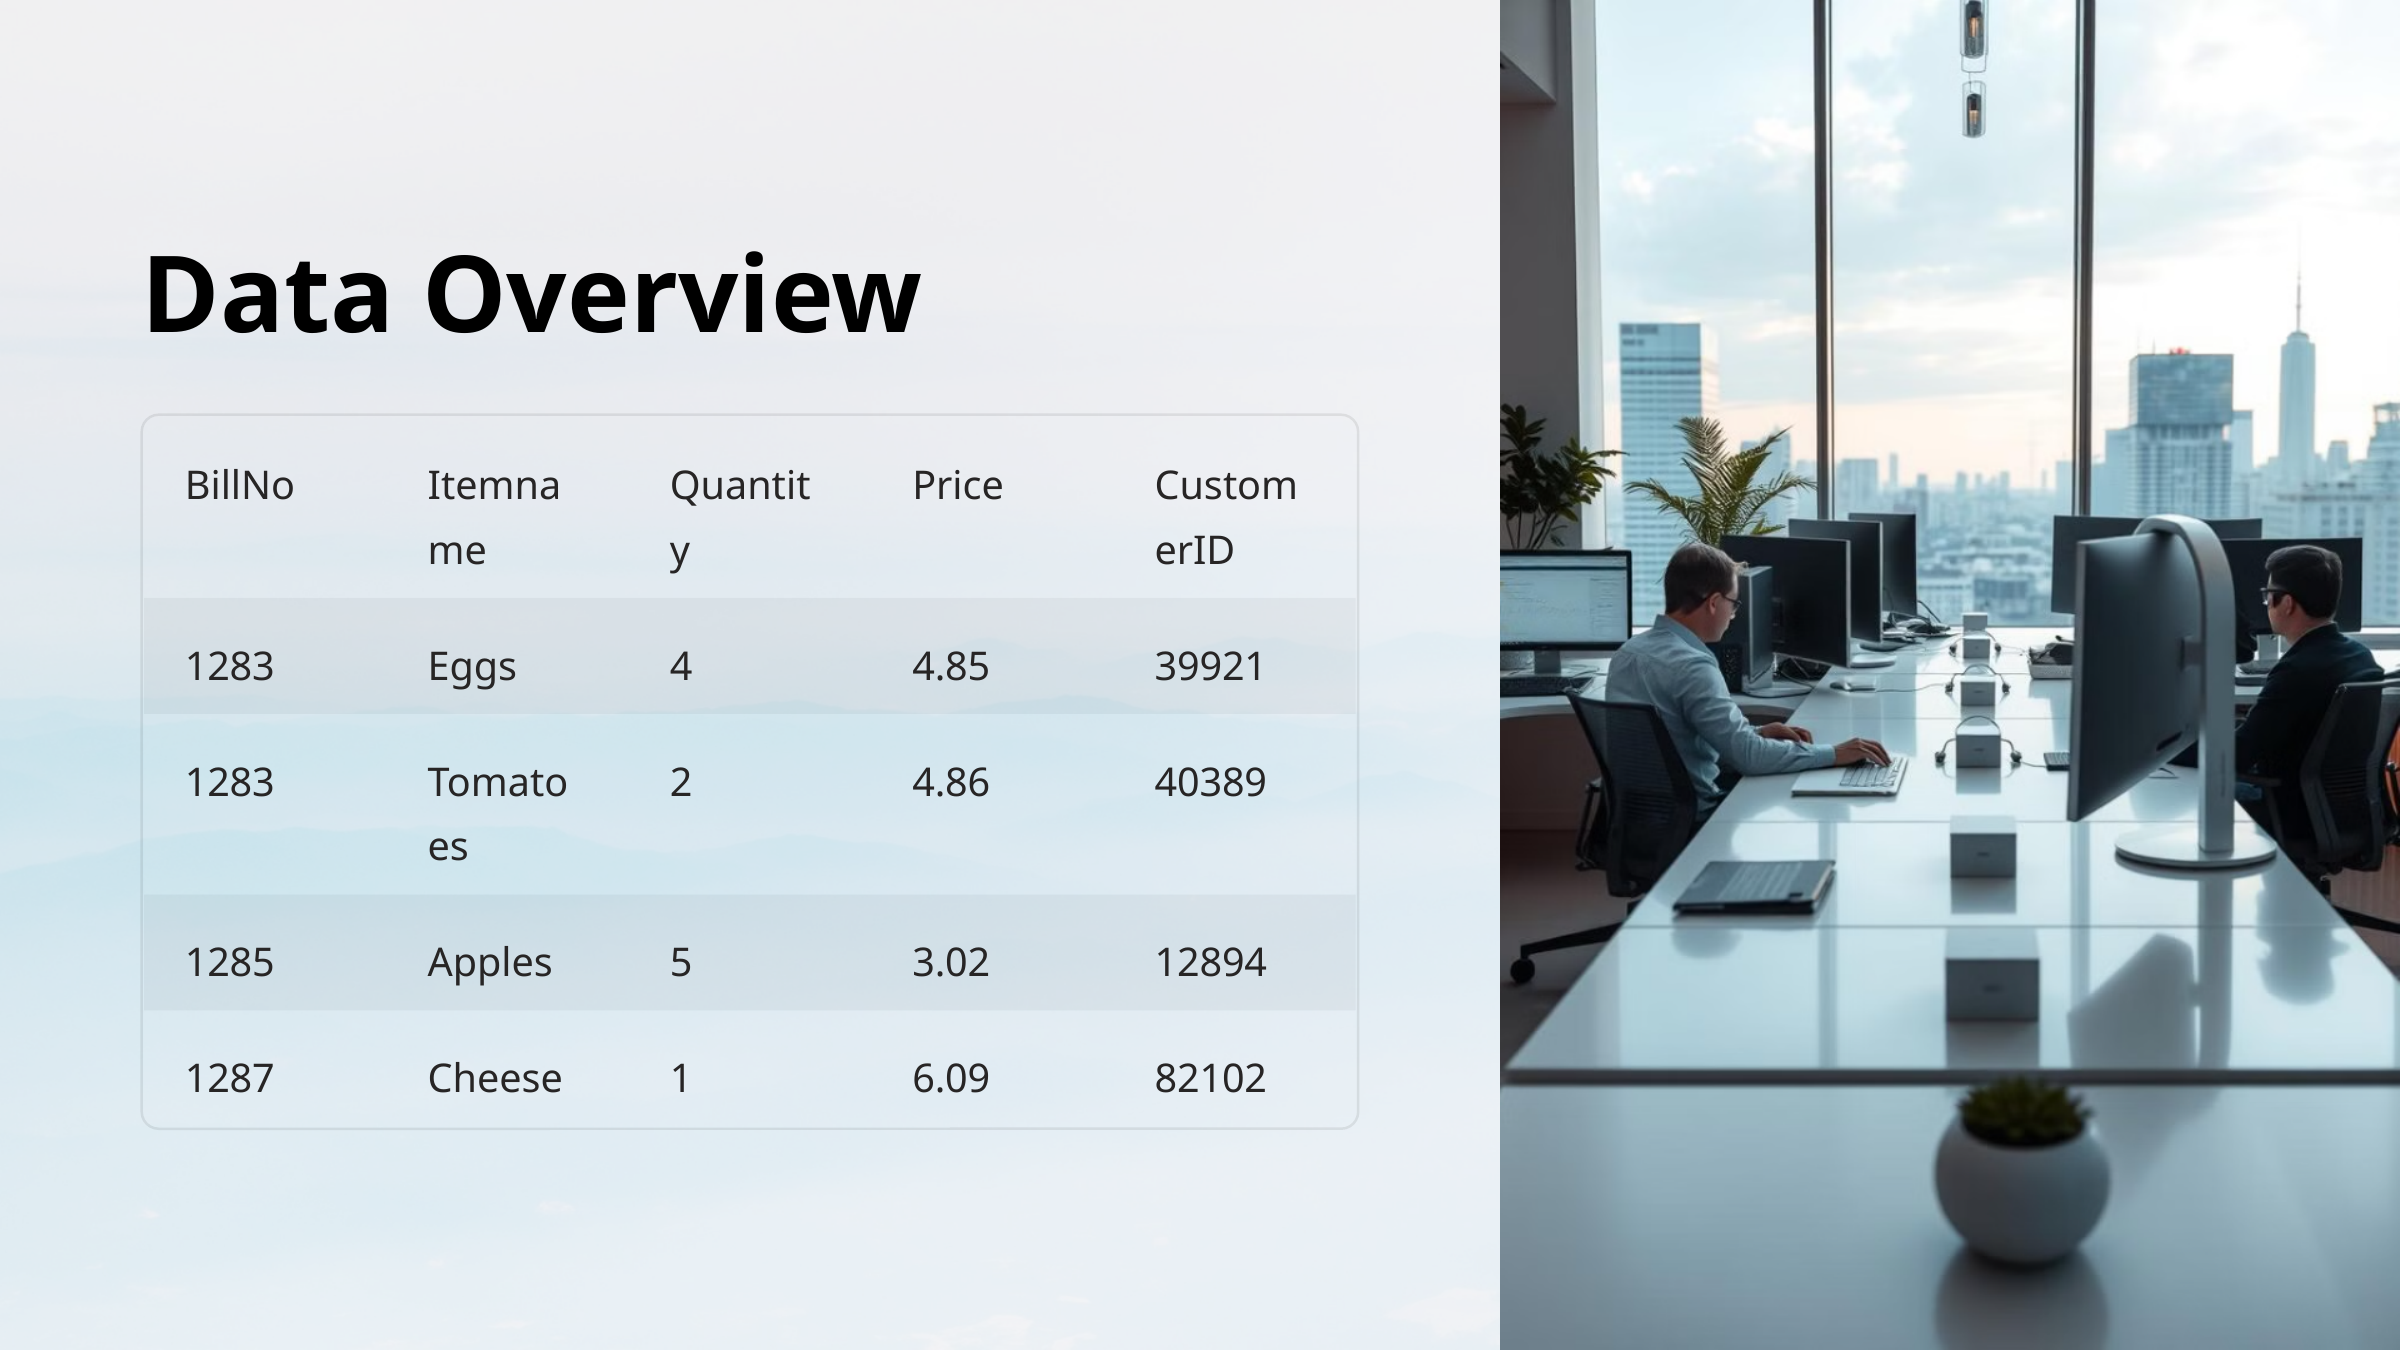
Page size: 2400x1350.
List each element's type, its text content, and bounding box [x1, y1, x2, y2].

text_box [144, 417, 1356, 597]
text_box 3.02 [912, 920, 1073, 985]
text_box 4.85 [912, 623, 1073, 689]
text_box [144, 1010, 1356, 1127]
text_box 82102 [1154, 1036, 1316, 1101]
text_box 5 [669, 920, 831, 985]
text_box 1287 [184, 1036, 346, 1101]
text_box Itemname [427, 442, 588, 573]
text_box [144, 597, 1356, 713]
text_box 1283 [184, 739, 346, 805]
text_box 4 [669, 623, 831, 689]
text_box Cheese [427, 1036, 588, 1101]
text_box 1 [669, 1036, 831, 1101]
text_box 6.09 [912, 1036, 1073, 1101]
text_box 1283 [184, 623, 346, 689]
text_box 1285 [184, 920, 346, 985]
text_box 4.86 [912, 739, 1073, 805]
text_box 40389 [1154, 739, 1316, 805]
text_box Eggs [427, 623, 588, 689]
text_box 2 [669, 739, 831, 805]
text_box Apples [427, 920, 588, 985]
picture [1499, 0, 2400, 1350]
text_box BillNo [184, 442, 346, 508]
text_box Price [912, 442, 1073, 508]
text_box 12894 [1154, 920, 1316, 985]
text_box [144, 713, 1356, 894]
text_box CustomerID [1154, 442, 1316, 573]
text_box Data Overview [141, 221, 1205, 354]
text_box [144, 894, 1356, 1010]
text_box Tomatoes [427, 739, 588, 869]
text_box 39921 [1154, 623, 1316, 689]
text_box Quantity [669, 442, 831, 573]
